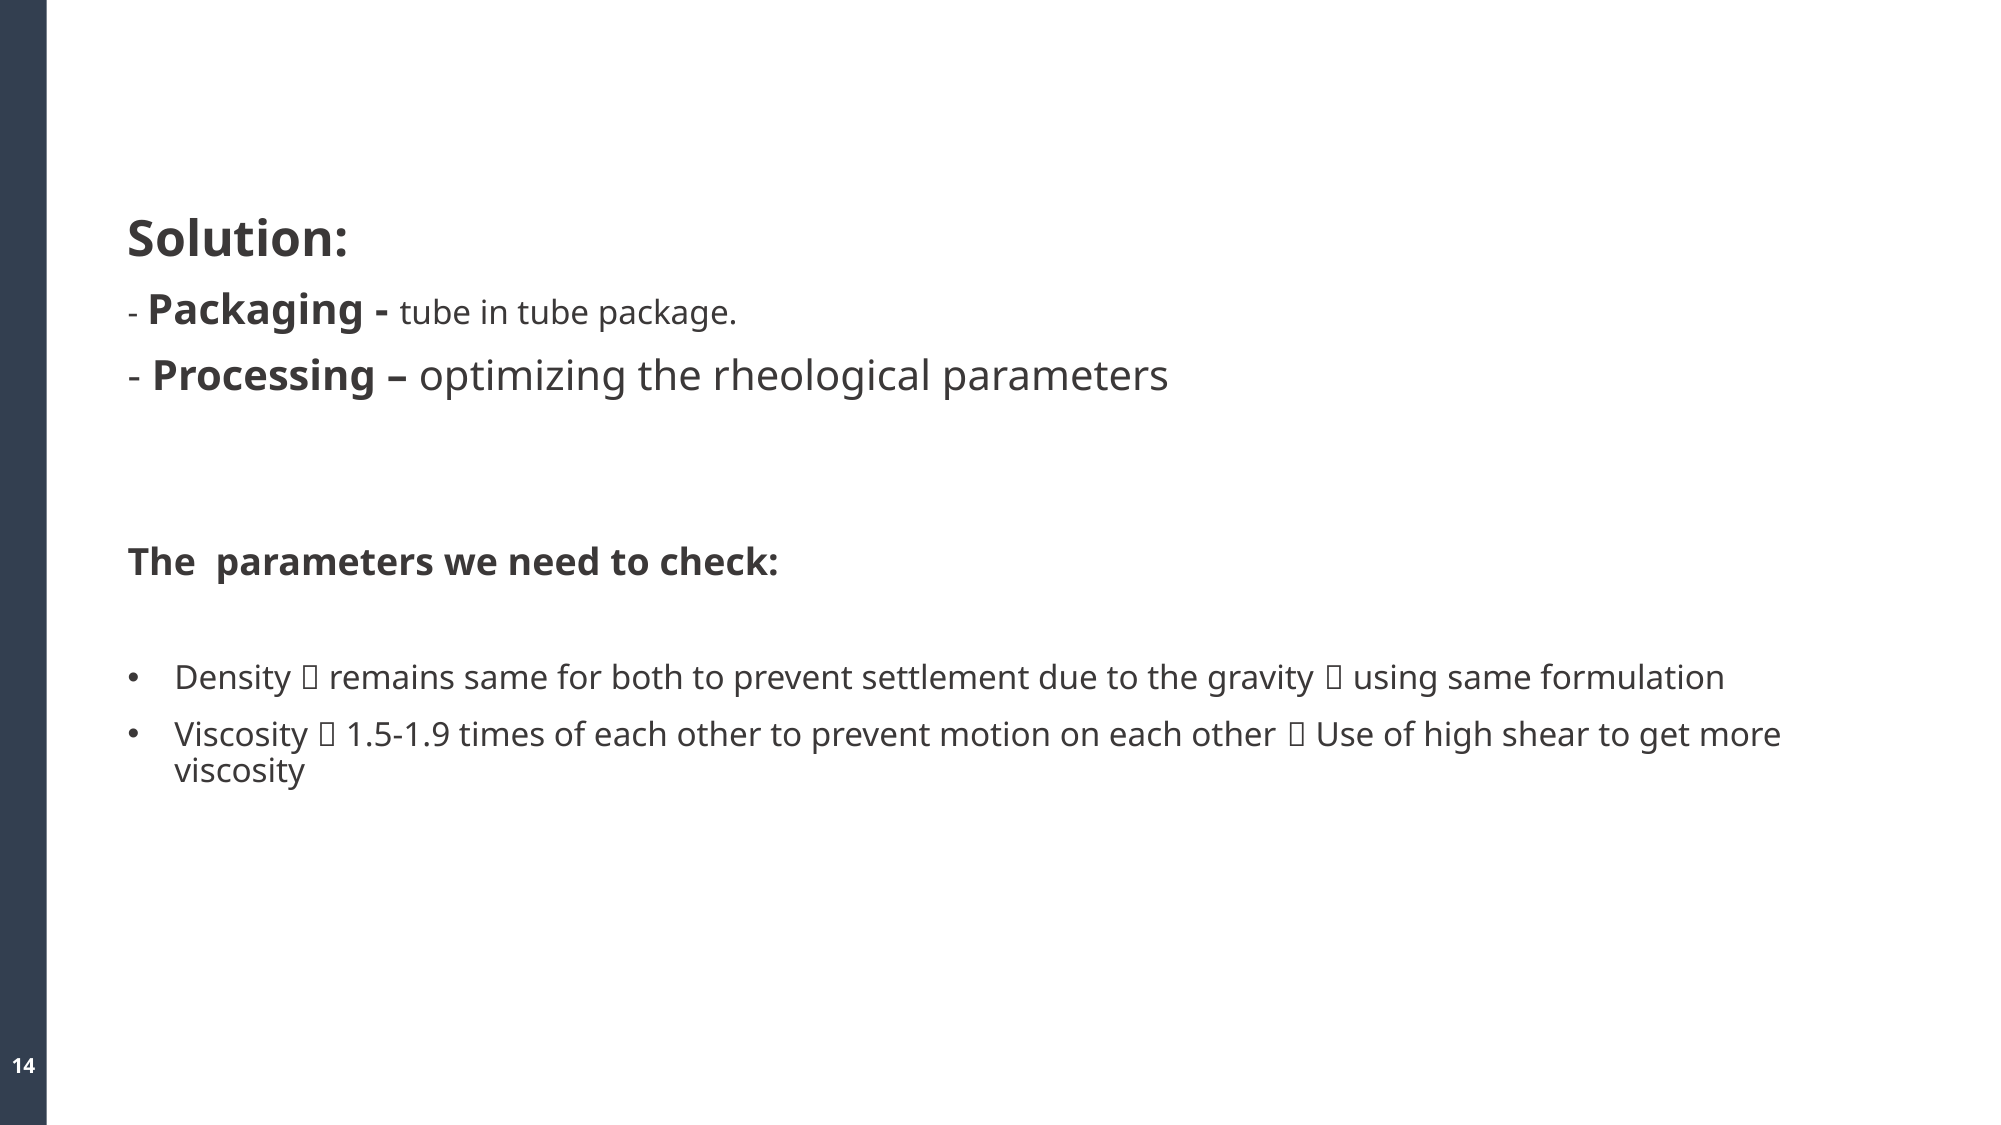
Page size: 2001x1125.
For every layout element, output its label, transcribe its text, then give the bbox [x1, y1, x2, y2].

list Solution: - Packaging - tube in tube package. - Processing – optimizing the rheological parameters The parameters we need to check: Density  remains same for both to prevent settlement due to the gravity  using same formulation Viscosity  1.5-1.9 times of each other to prevent motion on each other  Use of high shear to get more viscosity [112, 206, 1888, 1045]
